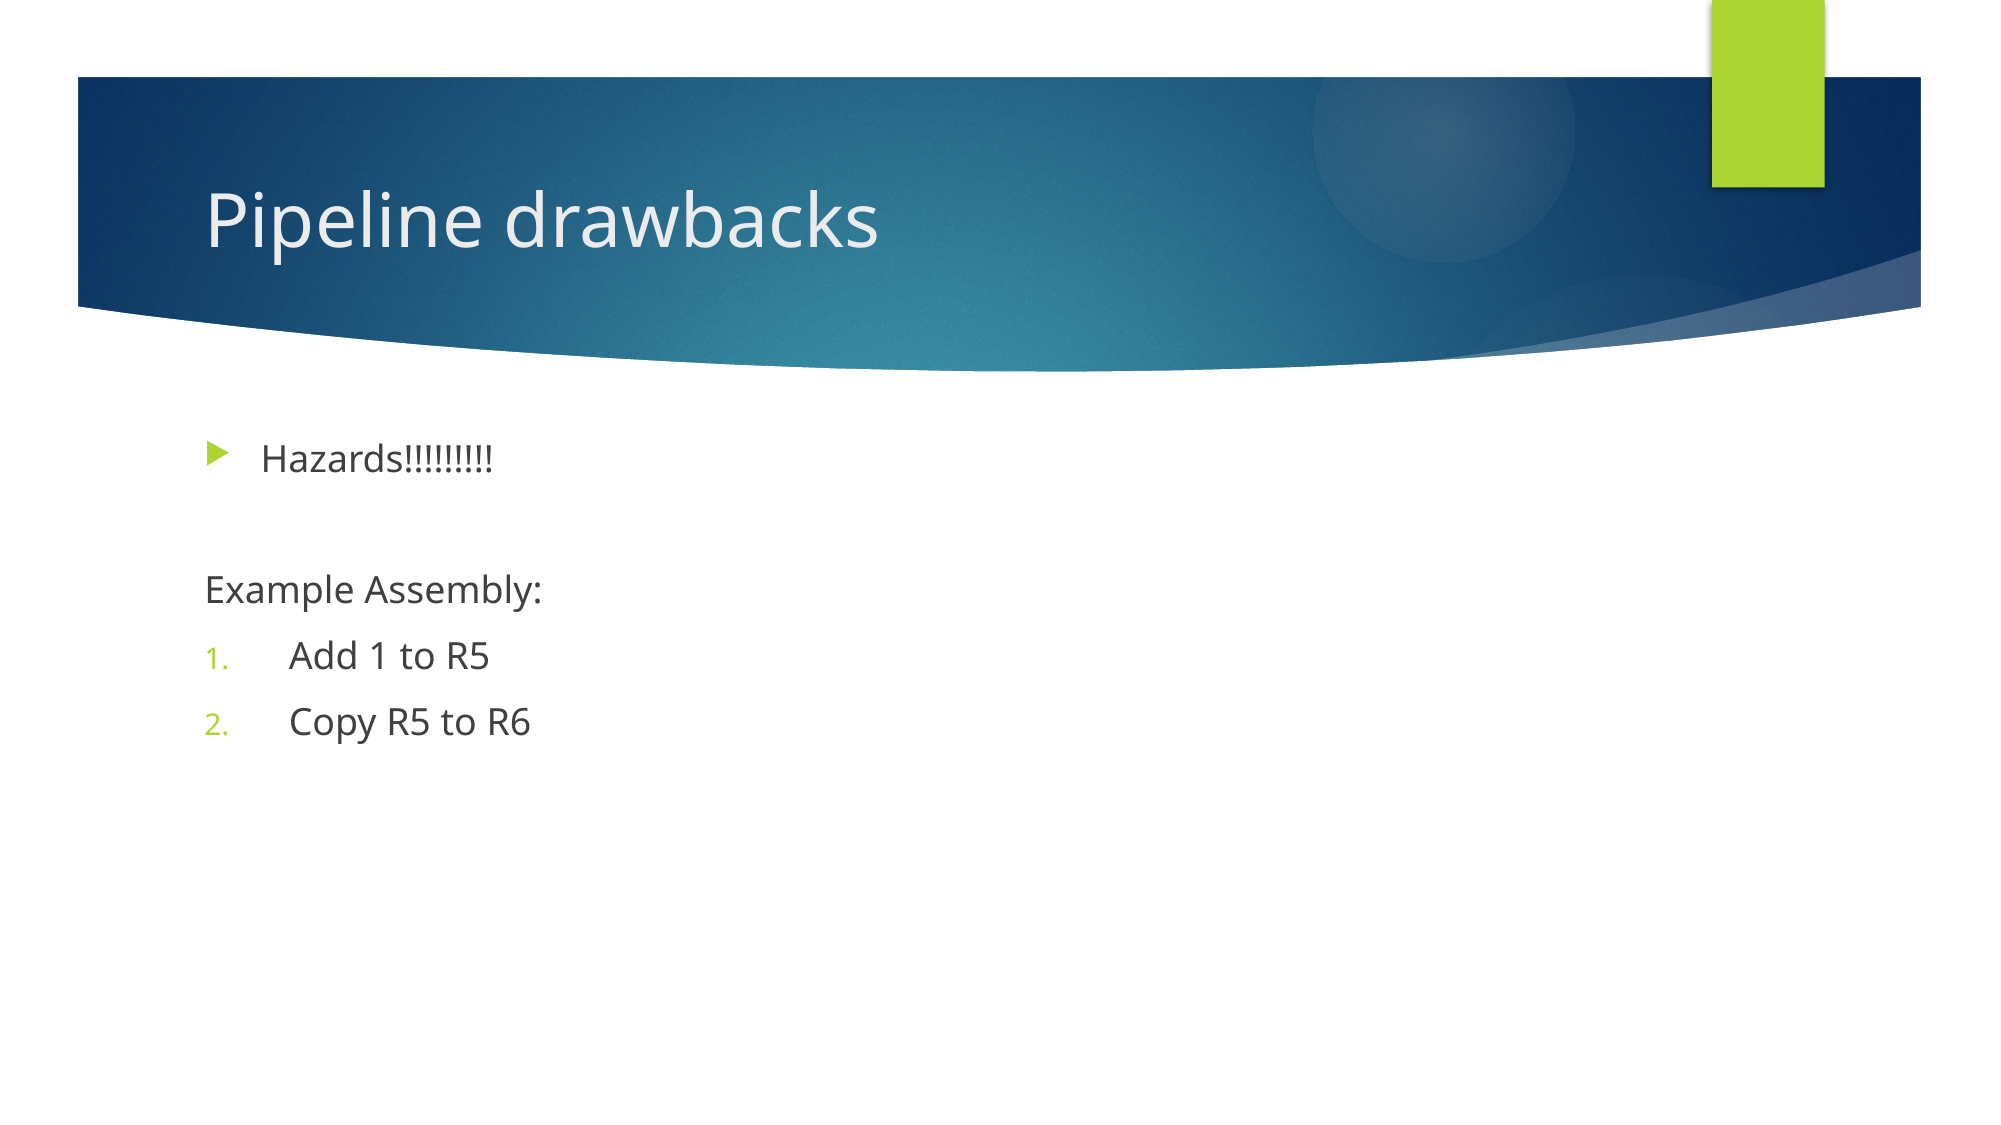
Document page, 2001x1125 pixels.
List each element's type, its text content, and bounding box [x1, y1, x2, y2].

list Hazards!!!!!!!!! Example Assembly: Add 1 to R5 Copy R5 to R6 [189, 427, 1627, 988]
title Pipeline drawbacks [189, 159, 1627, 276]
